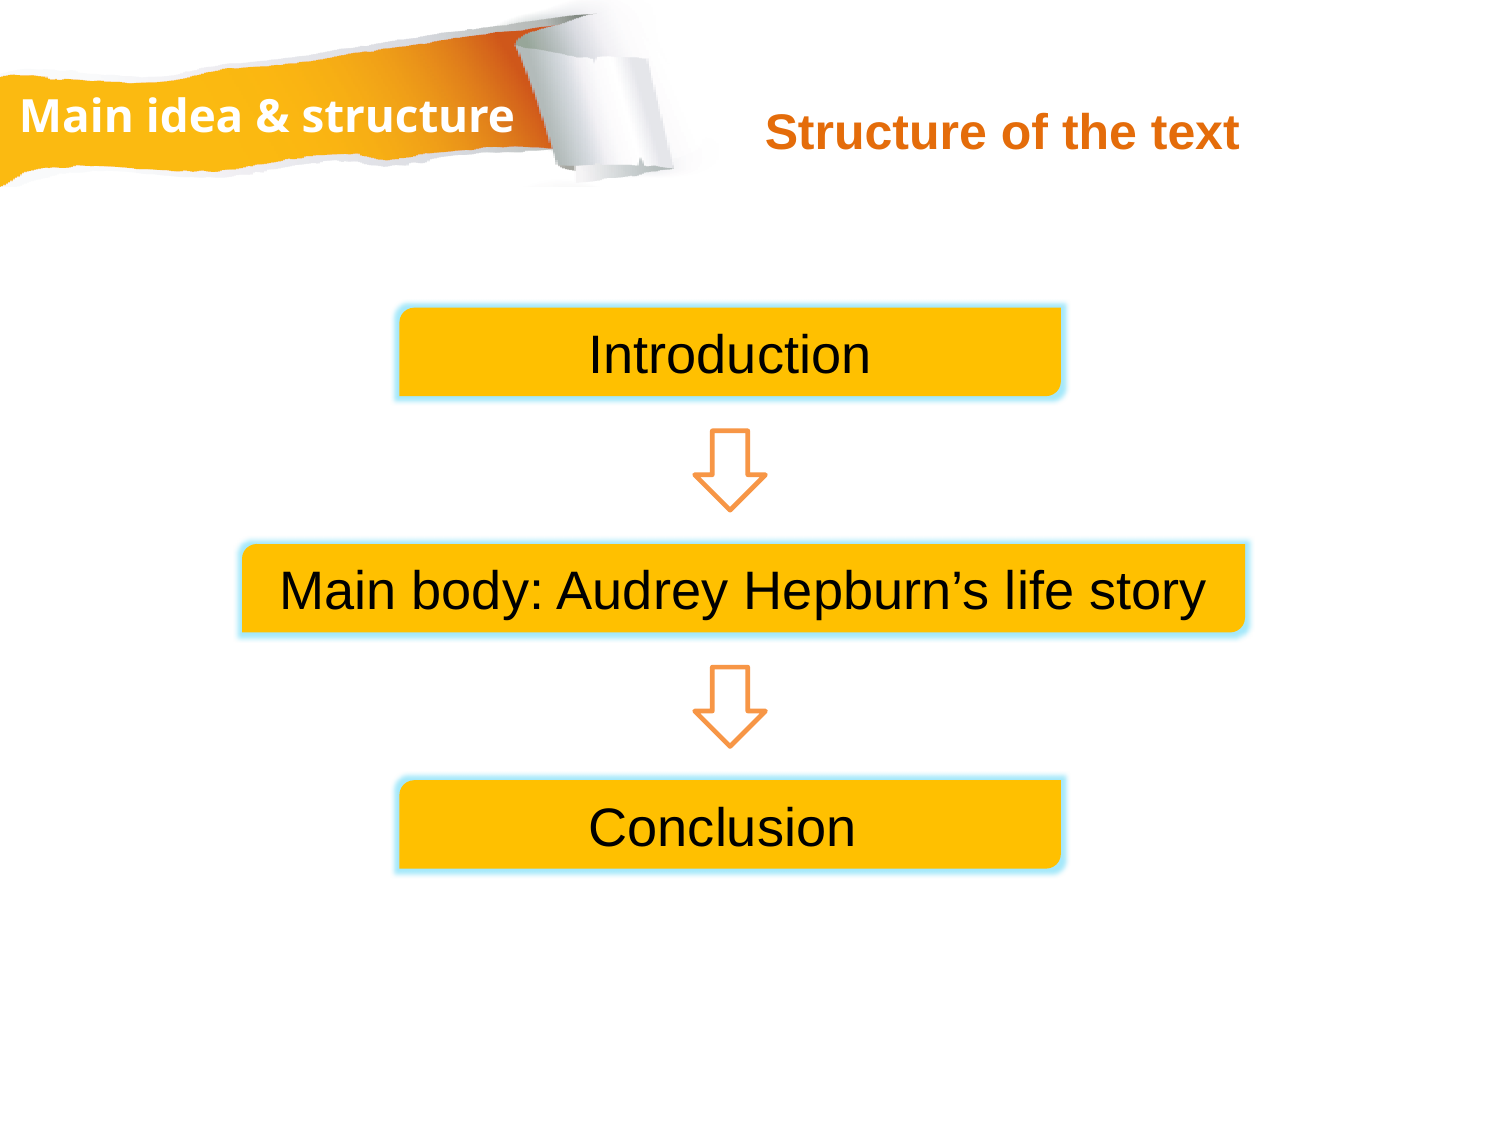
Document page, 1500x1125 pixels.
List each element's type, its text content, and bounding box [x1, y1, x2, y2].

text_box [0, 0, 1379, 188]
text_box Introduction [399, 307, 1061, 397]
text_box [692, 428, 768, 513]
text_box Conclusion [399, 780, 1061, 869]
text_box Main body: Audrey Hepburn’s life story [242, 543, 1246, 633]
text_box [692, 664, 768, 749]
